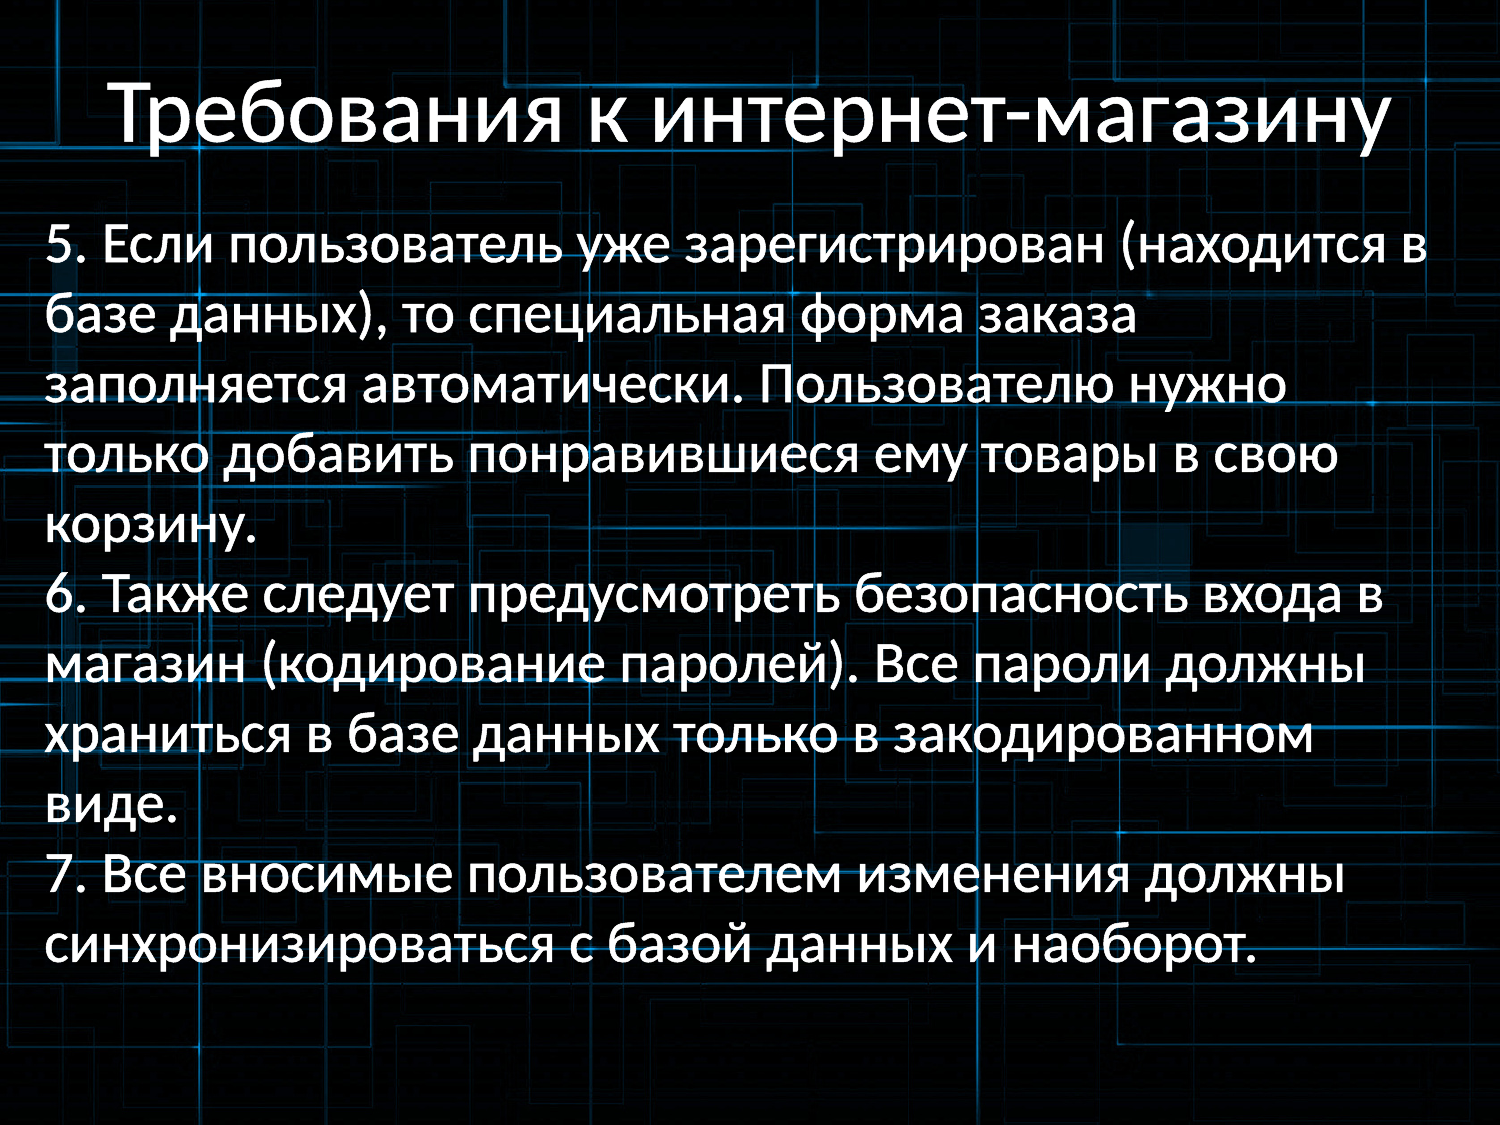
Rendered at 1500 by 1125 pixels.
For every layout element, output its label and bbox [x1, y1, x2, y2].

list [0, 0, 1500, 1125]
